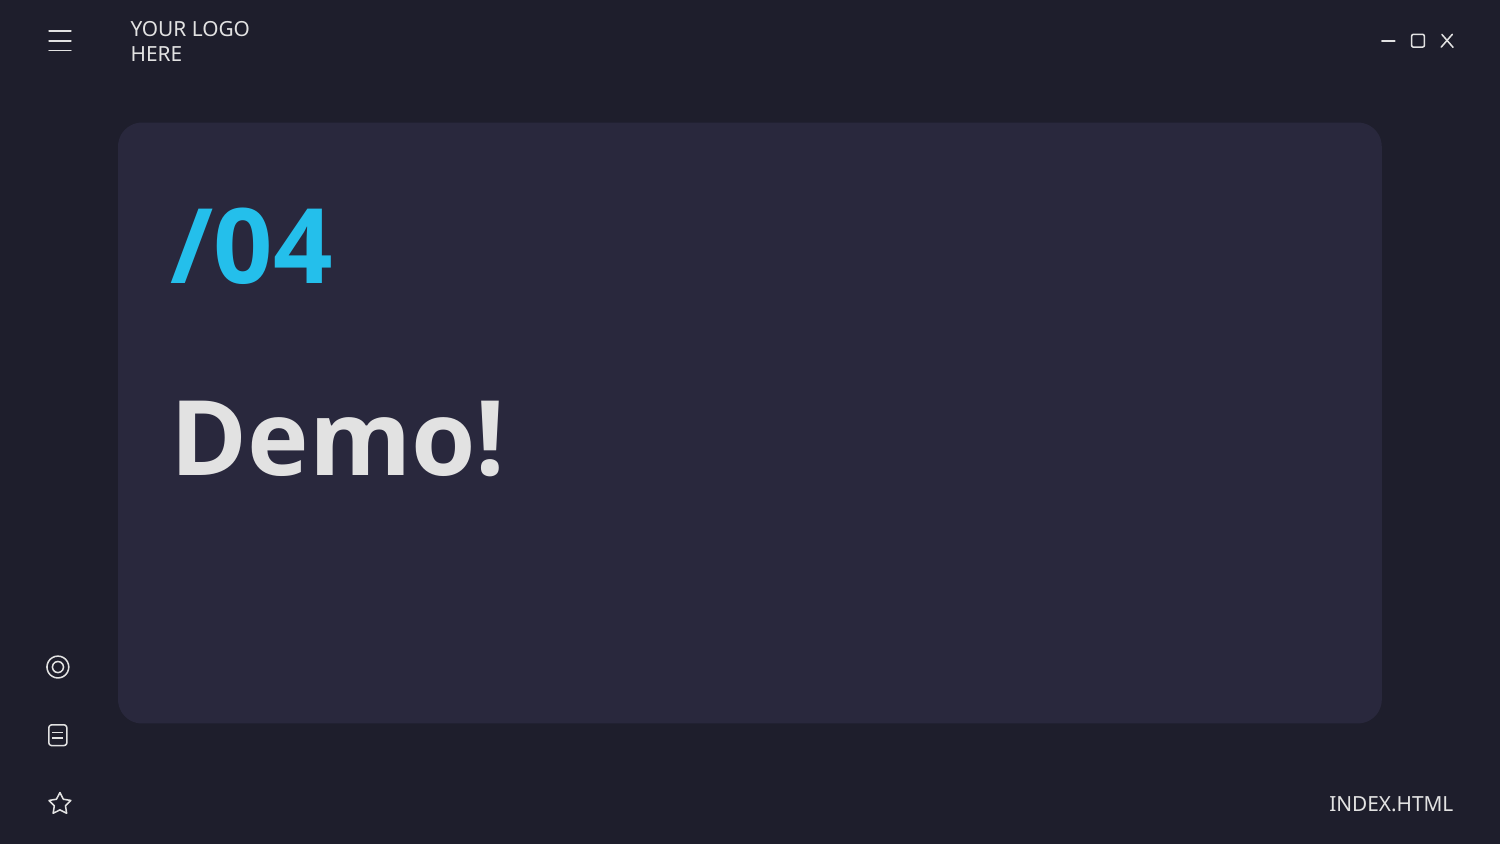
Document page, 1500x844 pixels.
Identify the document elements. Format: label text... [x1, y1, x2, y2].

subtitle INDEX.HTML [1278, 780, 1453, 826]
text_box [46, 27, 74, 32]
title /04 [155, 172, 423, 311]
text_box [48, 30, 72, 51]
subtitle YOUR LOGO HERE [130, 18, 306, 64]
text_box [46, 655, 72, 814]
title Demo! [155, 310, 912, 557]
